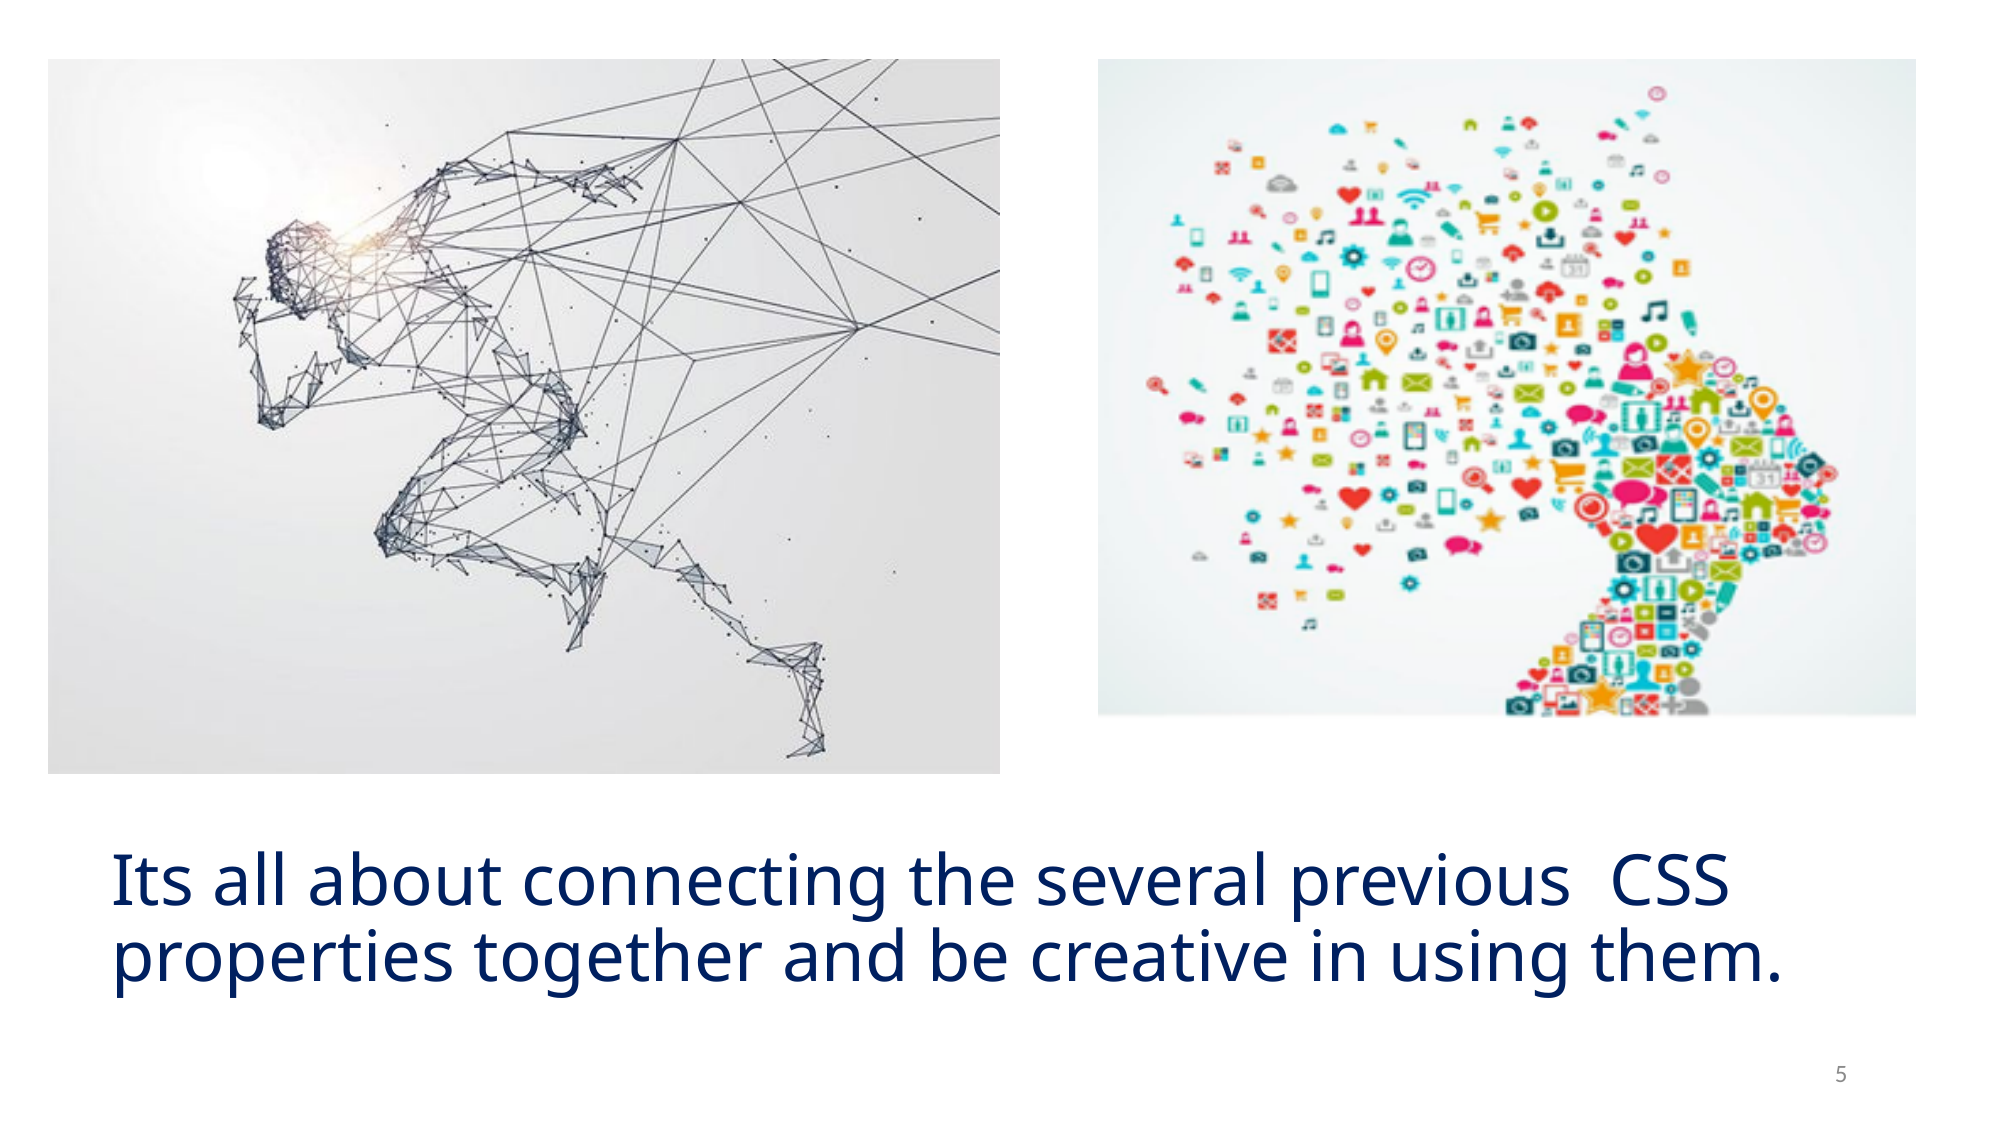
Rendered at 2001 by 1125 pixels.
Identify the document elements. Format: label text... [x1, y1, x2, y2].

title Its all about connecting the several previous CSS properties together and be creative in using them. [95, 812, 1821, 1030]
slide_number 5 [1412, 1042, 1863, 1103]
picture [1098, 59, 1916, 725]
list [48, 59, 1000, 774]
